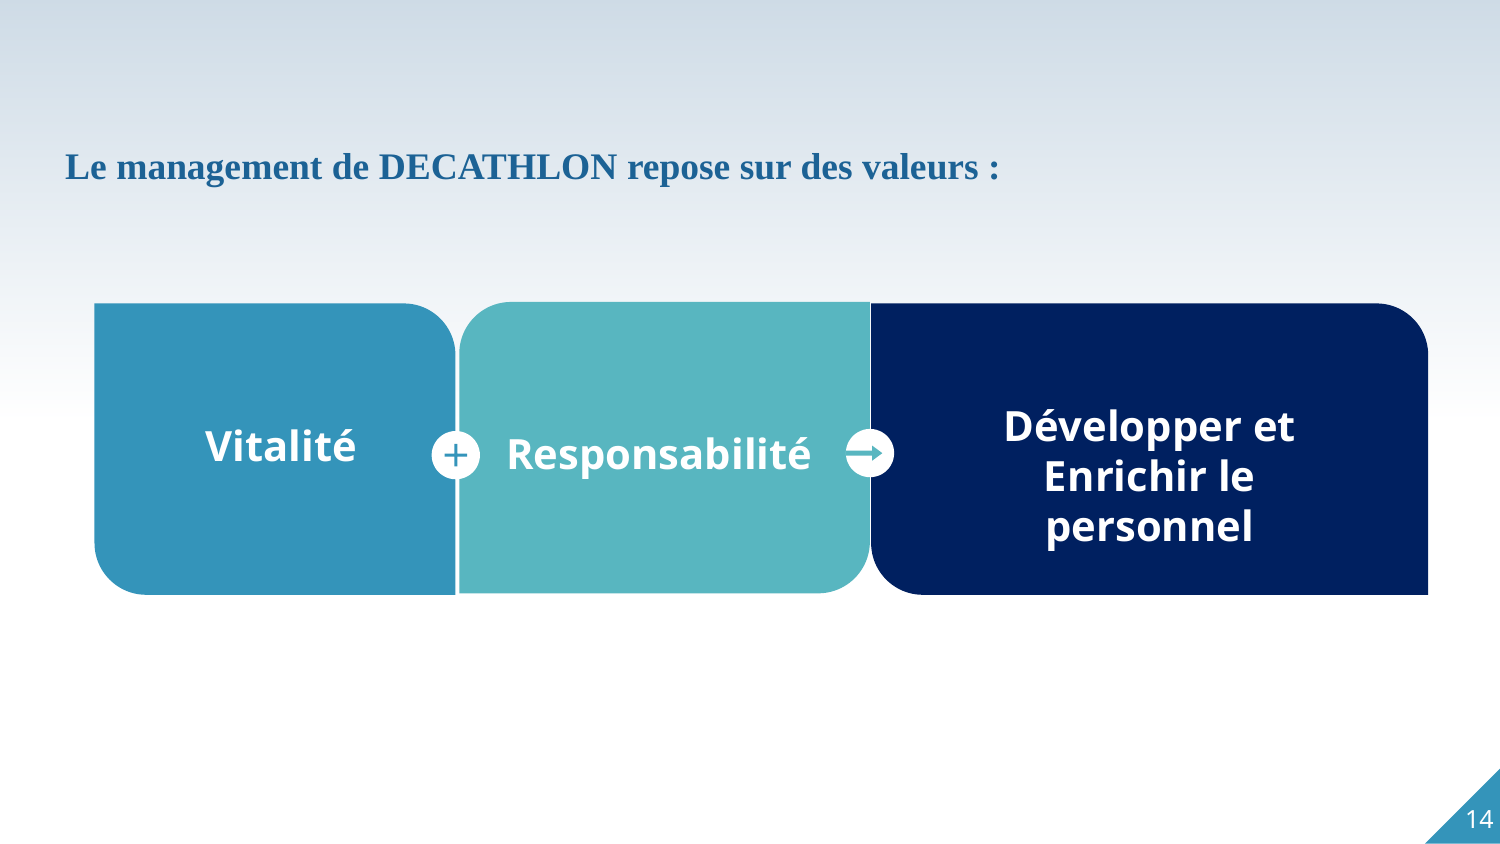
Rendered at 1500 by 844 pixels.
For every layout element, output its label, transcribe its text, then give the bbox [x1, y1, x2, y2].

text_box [870, 303, 1429, 596]
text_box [431, 430, 481, 480]
slide_number 14 [1418, 760, 1494, 838]
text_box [459, 301, 871, 594]
text_box Le management de DECATHLON repose sur des valeurs : [50, 134, 1060, 195]
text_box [94, 303, 461, 596]
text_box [845, 428, 895, 478]
